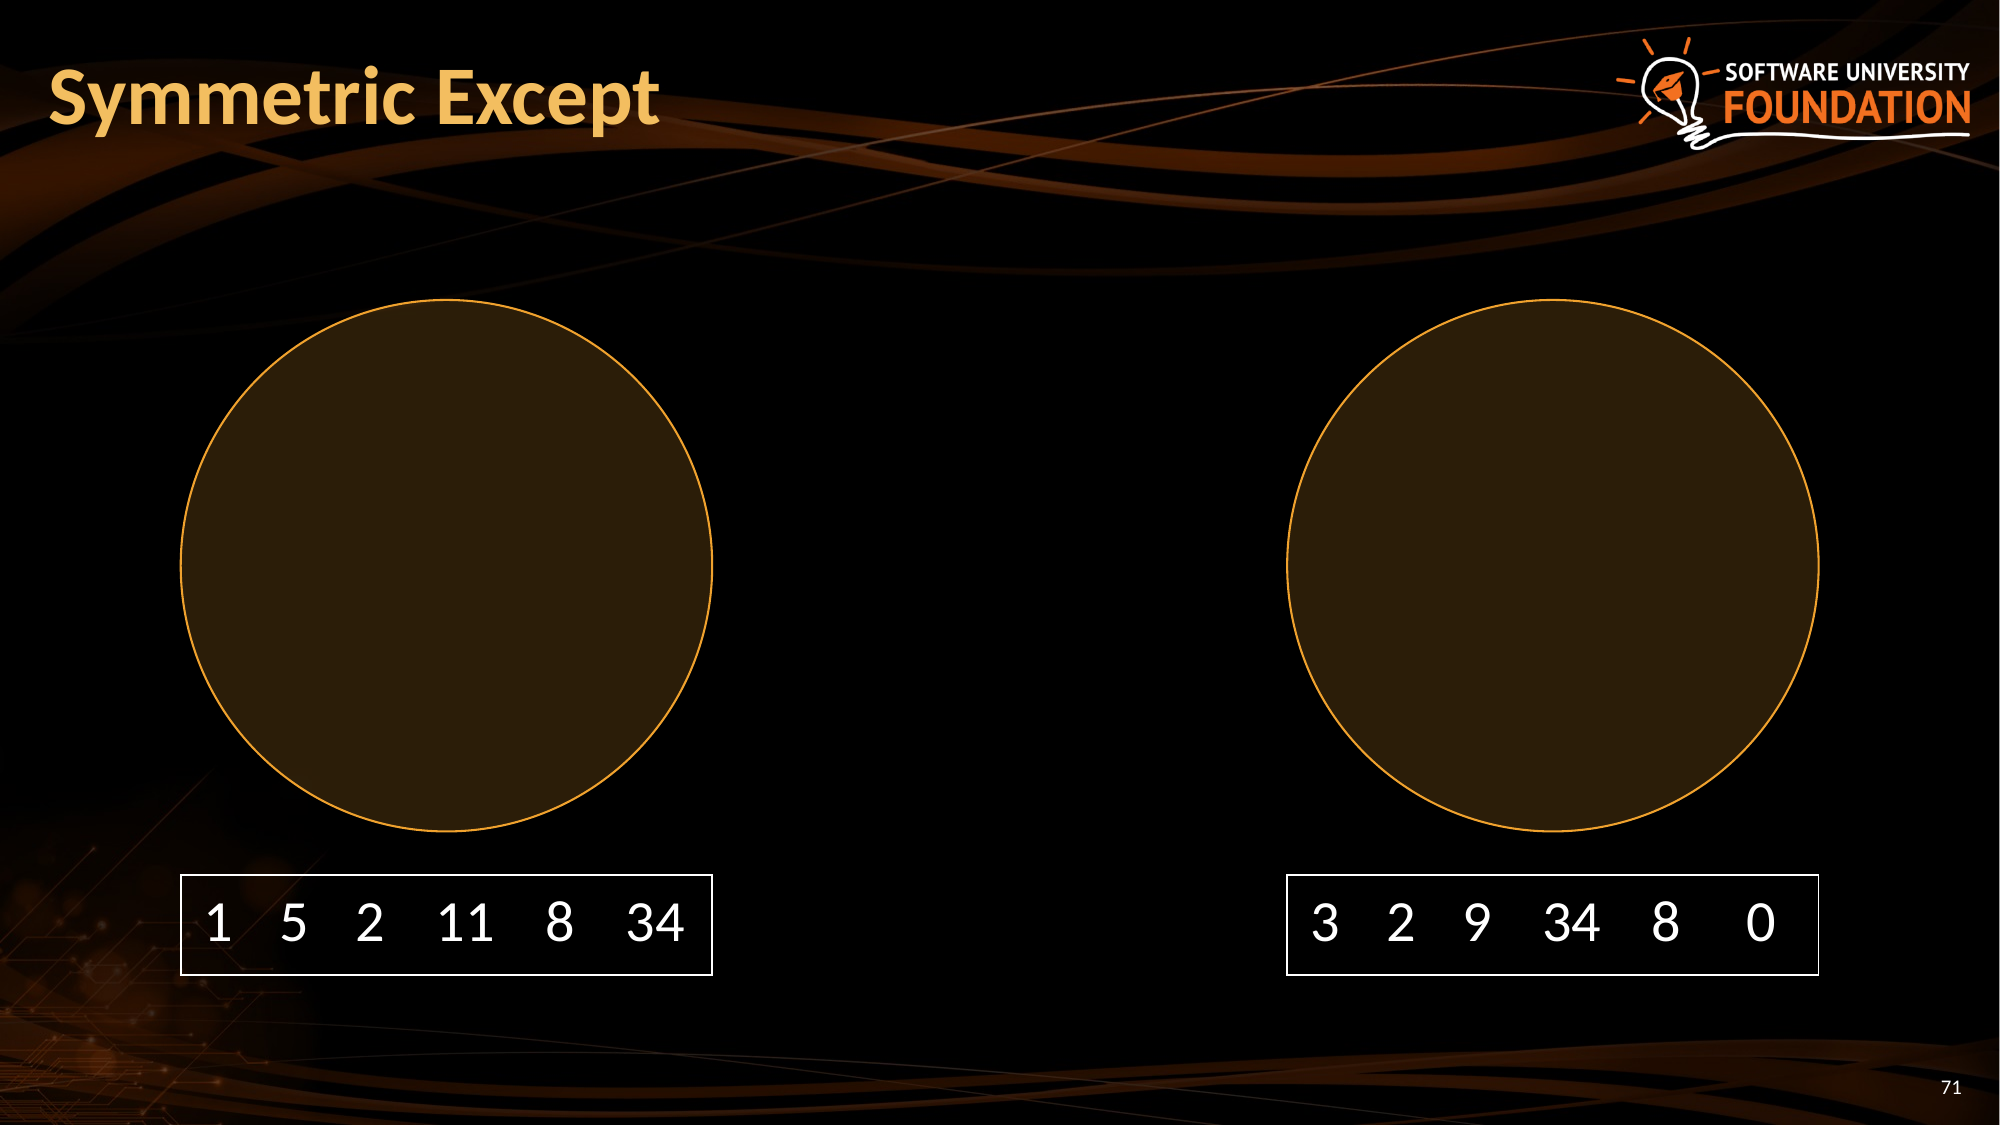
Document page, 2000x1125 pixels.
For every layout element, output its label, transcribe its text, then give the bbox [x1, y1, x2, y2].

table_header 34 [1515, 876, 1629, 974]
text_box [179, 298, 714, 833]
table_header 34 [598, 876, 711, 974]
table_header 2 [1363, 876, 1439, 974]
picture [0, 0, 2000, 1125]
table_header 9 [1439, 876, 1515, 974]
table_header 1 [182, 876, 257, 974]
table_header 2 [333, 876, 408, 974]
table_header 8 [522, 876, 598, 974]
table_header 5 [257, 876, 333, 974]
slide_number 71 [1897, 1070, 1968, 1103]
table_header 3 [1288, 876, 1363, 974]
table_header 8 [1629, 876, 1705, 974]
title Symmetric Except [30, 6, 1602, 189]
text_box [1286, 298, 1820, 833]
table_header 11 [408, 876, 522, 974]
table_header 0 [1705, 876, 1818, 974]
